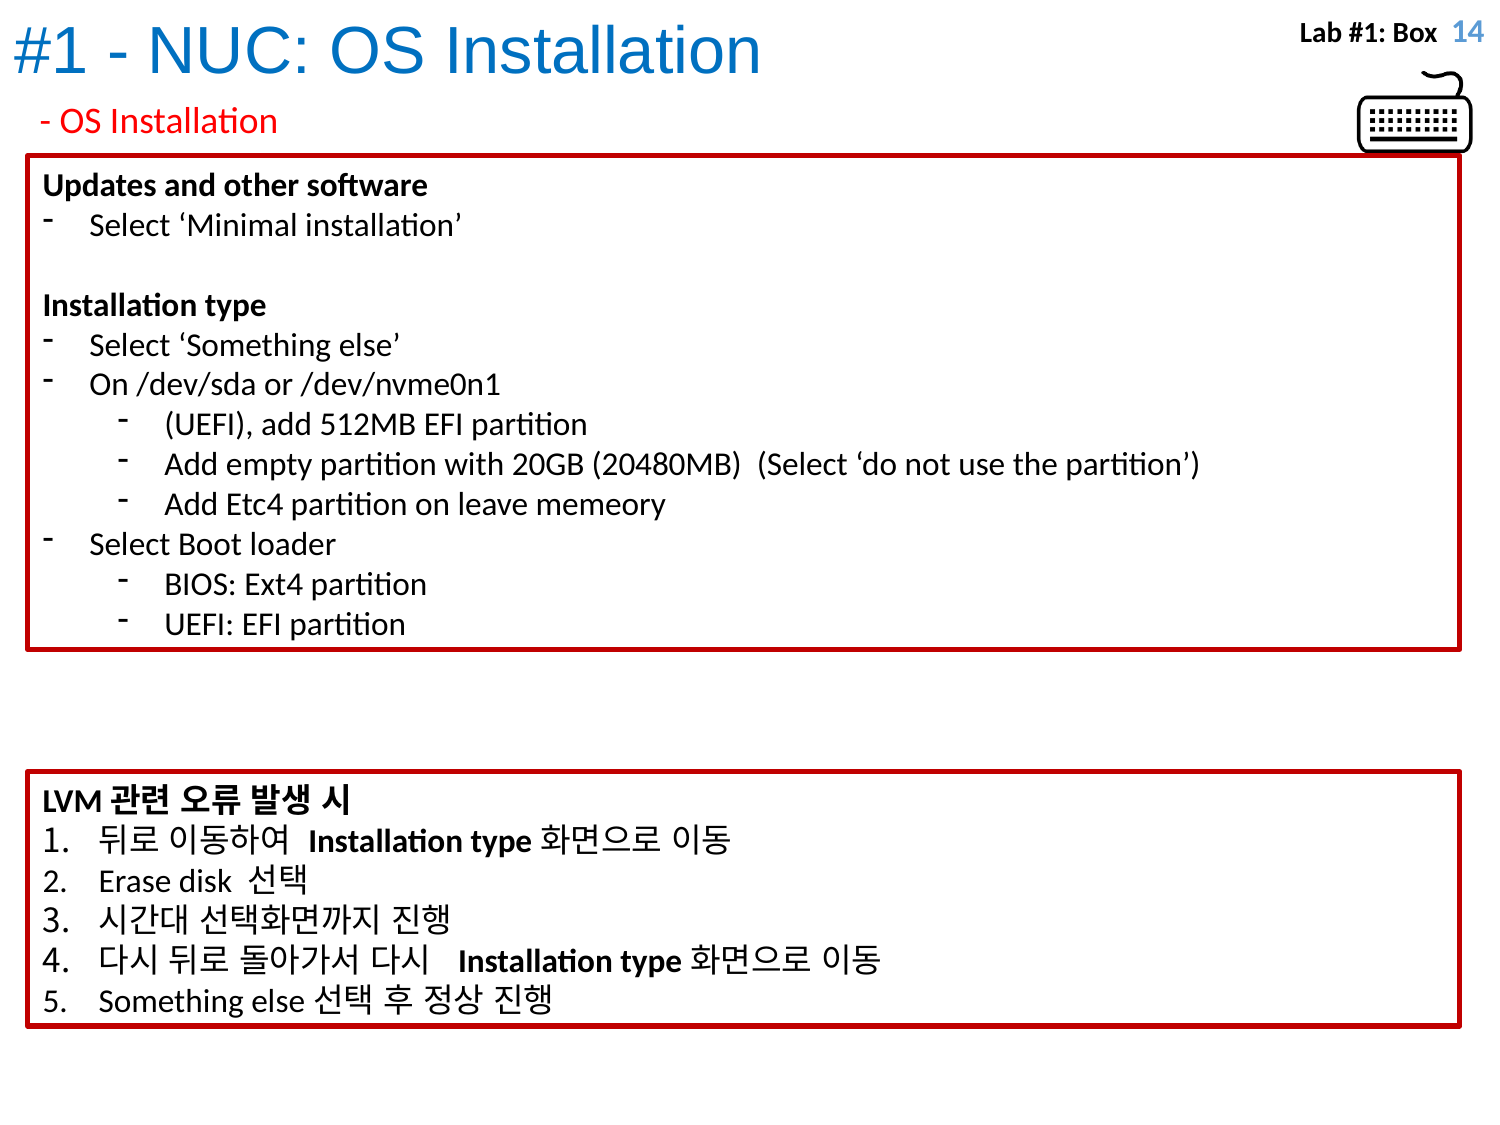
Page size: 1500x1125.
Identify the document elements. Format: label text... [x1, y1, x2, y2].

text_box Updates and other software Select ‘Minimal installation’ Installation type Select ‘Something else’ On /dev/sda or /dev/nvme0n1 (UEFI), add 512MB EFI partition Add empty partition with 20GB (20480MB) (Select ‘do not use the partition’) Add Etc4 partition on leave memeory Select Boot loader BIOS: Ext4 partition UEFI: EFI partition [27, 155, 1460, 650]
text_box LVM관련 오류 발생 시 뒤로 이동하여 Installation type화면으로 이동 Erase disk 선택 시간대 선택화면까지 진행 다시 뒤로 돌아가서 다시 Installation type화면으로 이동 Something else선택 후 정상 진행 [27, 771, 1460, 1027]
picture [1327, 28, 1500, 201]
text_box - OS Installation [24, 89, 294, 149]
text_box #1 - NUC: OS Installation [0, 0, 836, 95]
slide_number Lab #1: Box 14 [1162, 0, 1500, 60]
